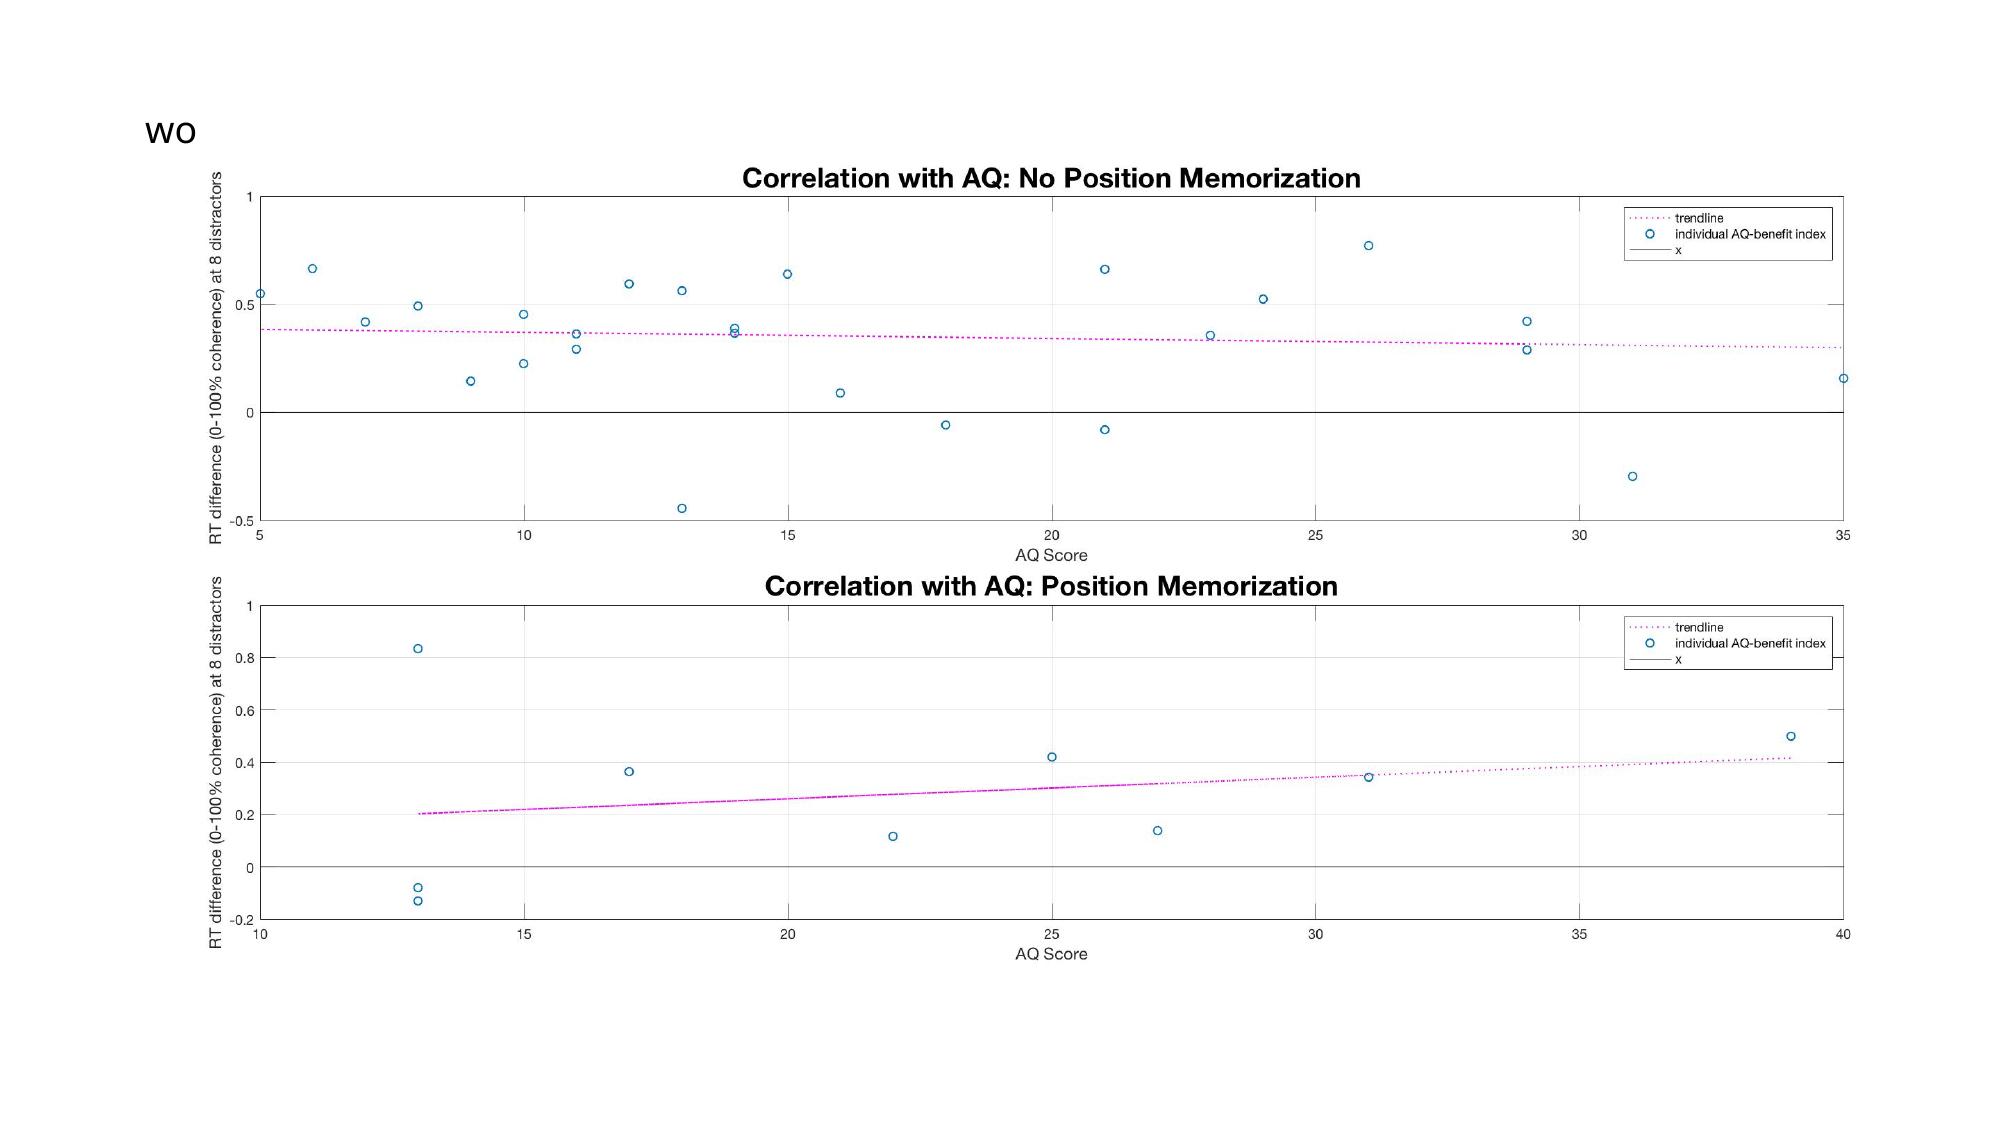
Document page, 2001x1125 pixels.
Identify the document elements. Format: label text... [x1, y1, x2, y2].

text_box wo [130, 98, 213, 131]
picture [0, 131, 2000, 994]
